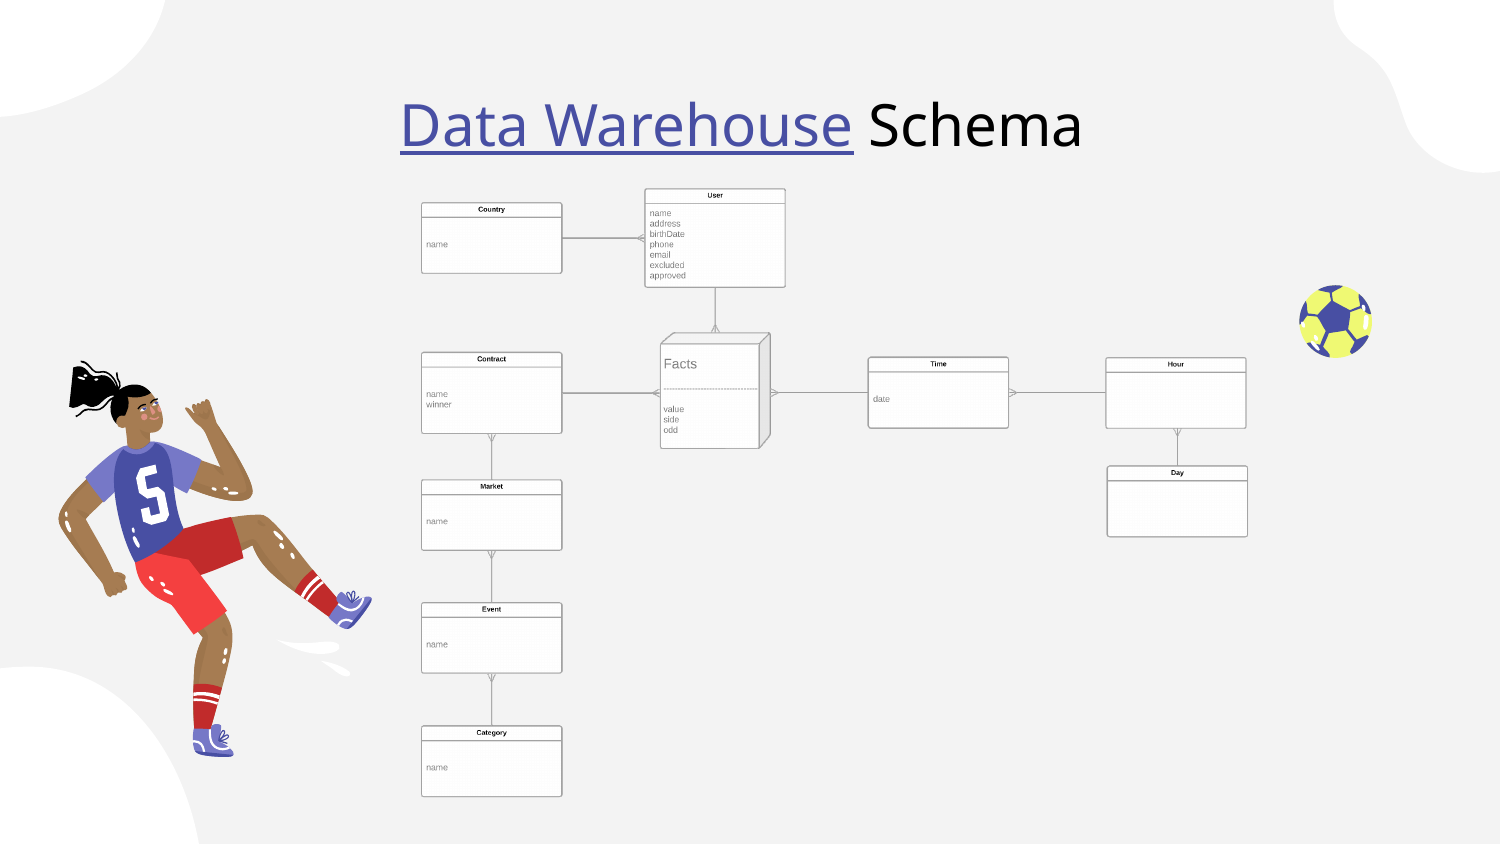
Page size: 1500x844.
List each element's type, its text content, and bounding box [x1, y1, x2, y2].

picture [406, 173, 1263, 812]
title Data Warehouse Schema [116, 72, 1383, 244]
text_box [57, 360, 374, 758]
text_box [1296, 282, 1375, 361]
